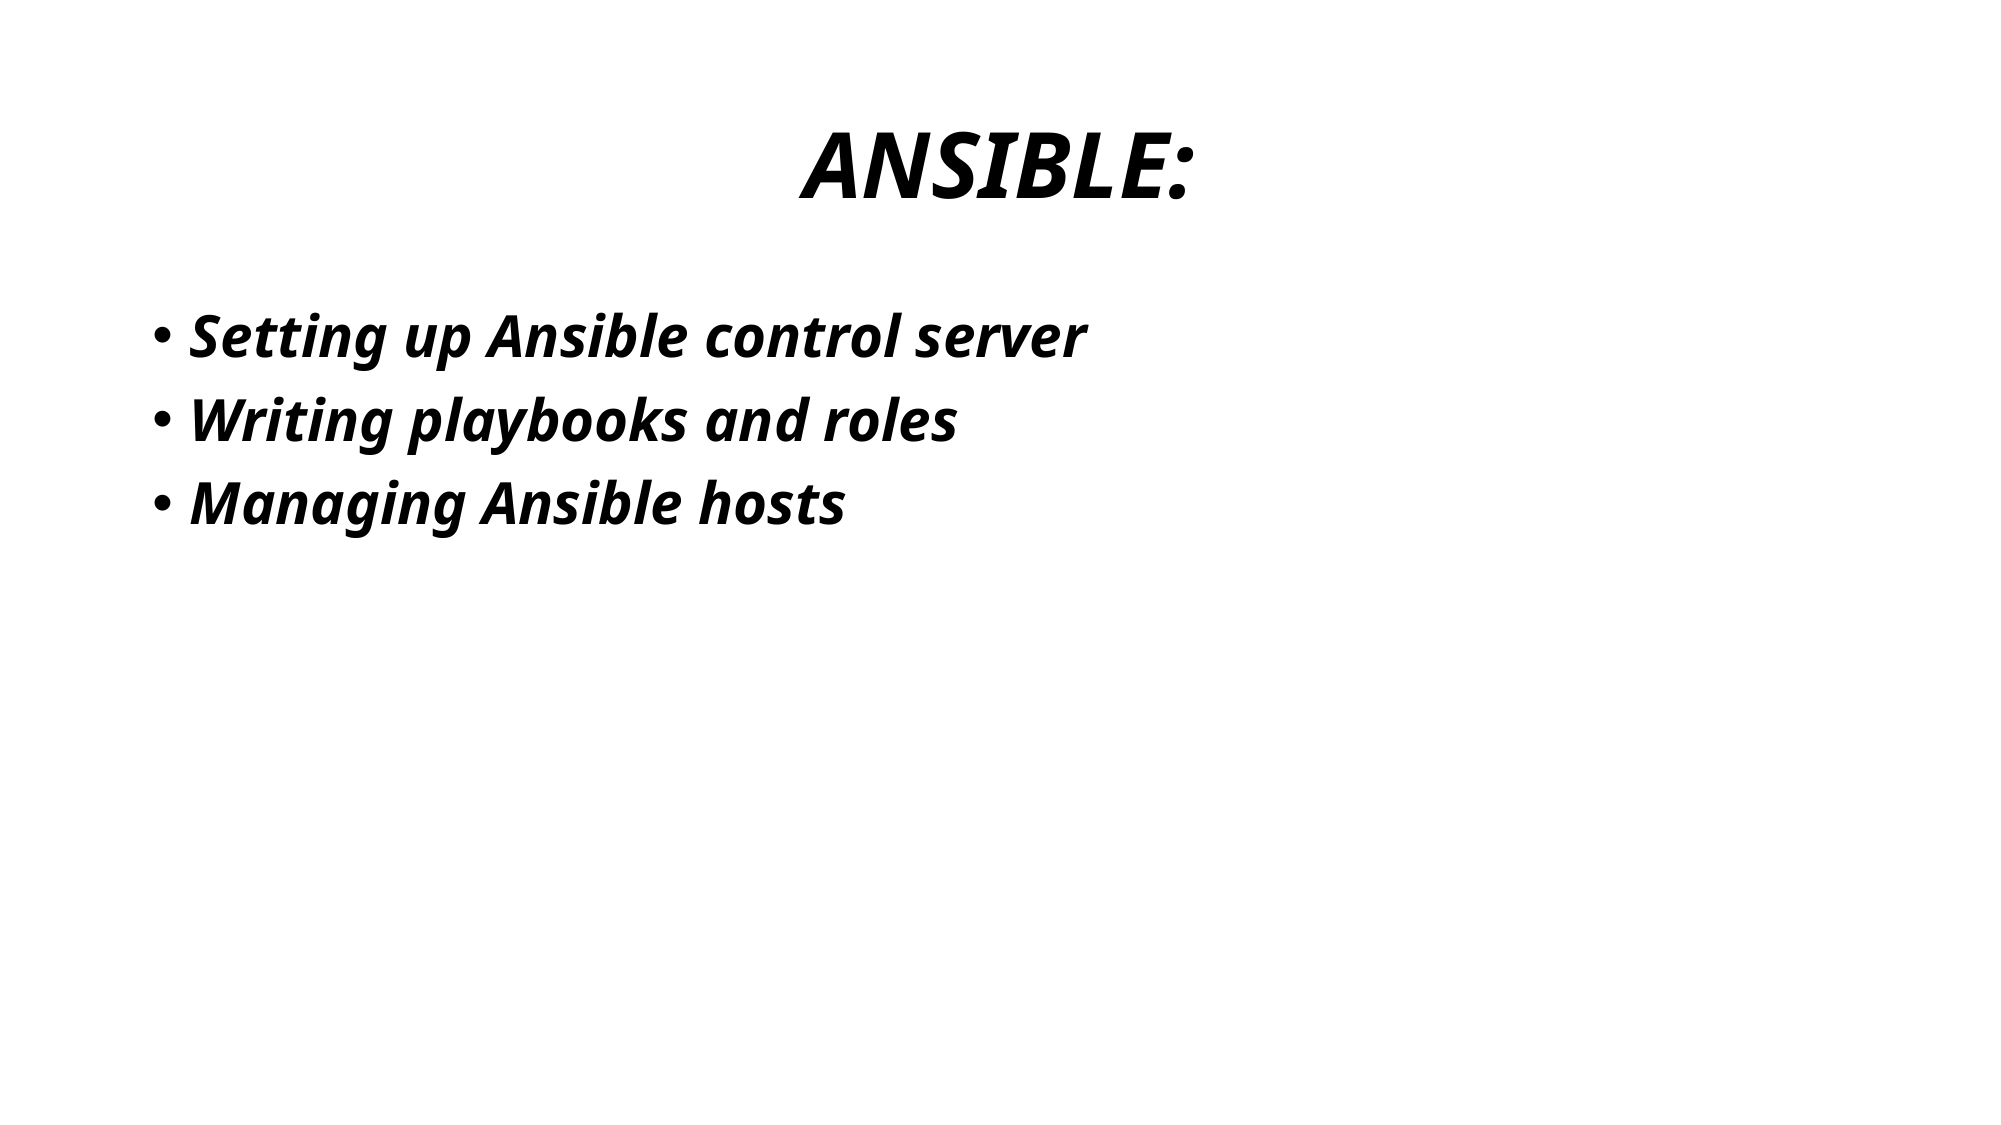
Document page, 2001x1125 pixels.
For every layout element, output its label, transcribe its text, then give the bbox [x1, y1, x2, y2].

list Setting up Ansible control server Writing playbooks and roles Managing Ansible hosts [137, 299, 1863, 1014]
title ANSIBLE: [137, 59, 1863, 278]
